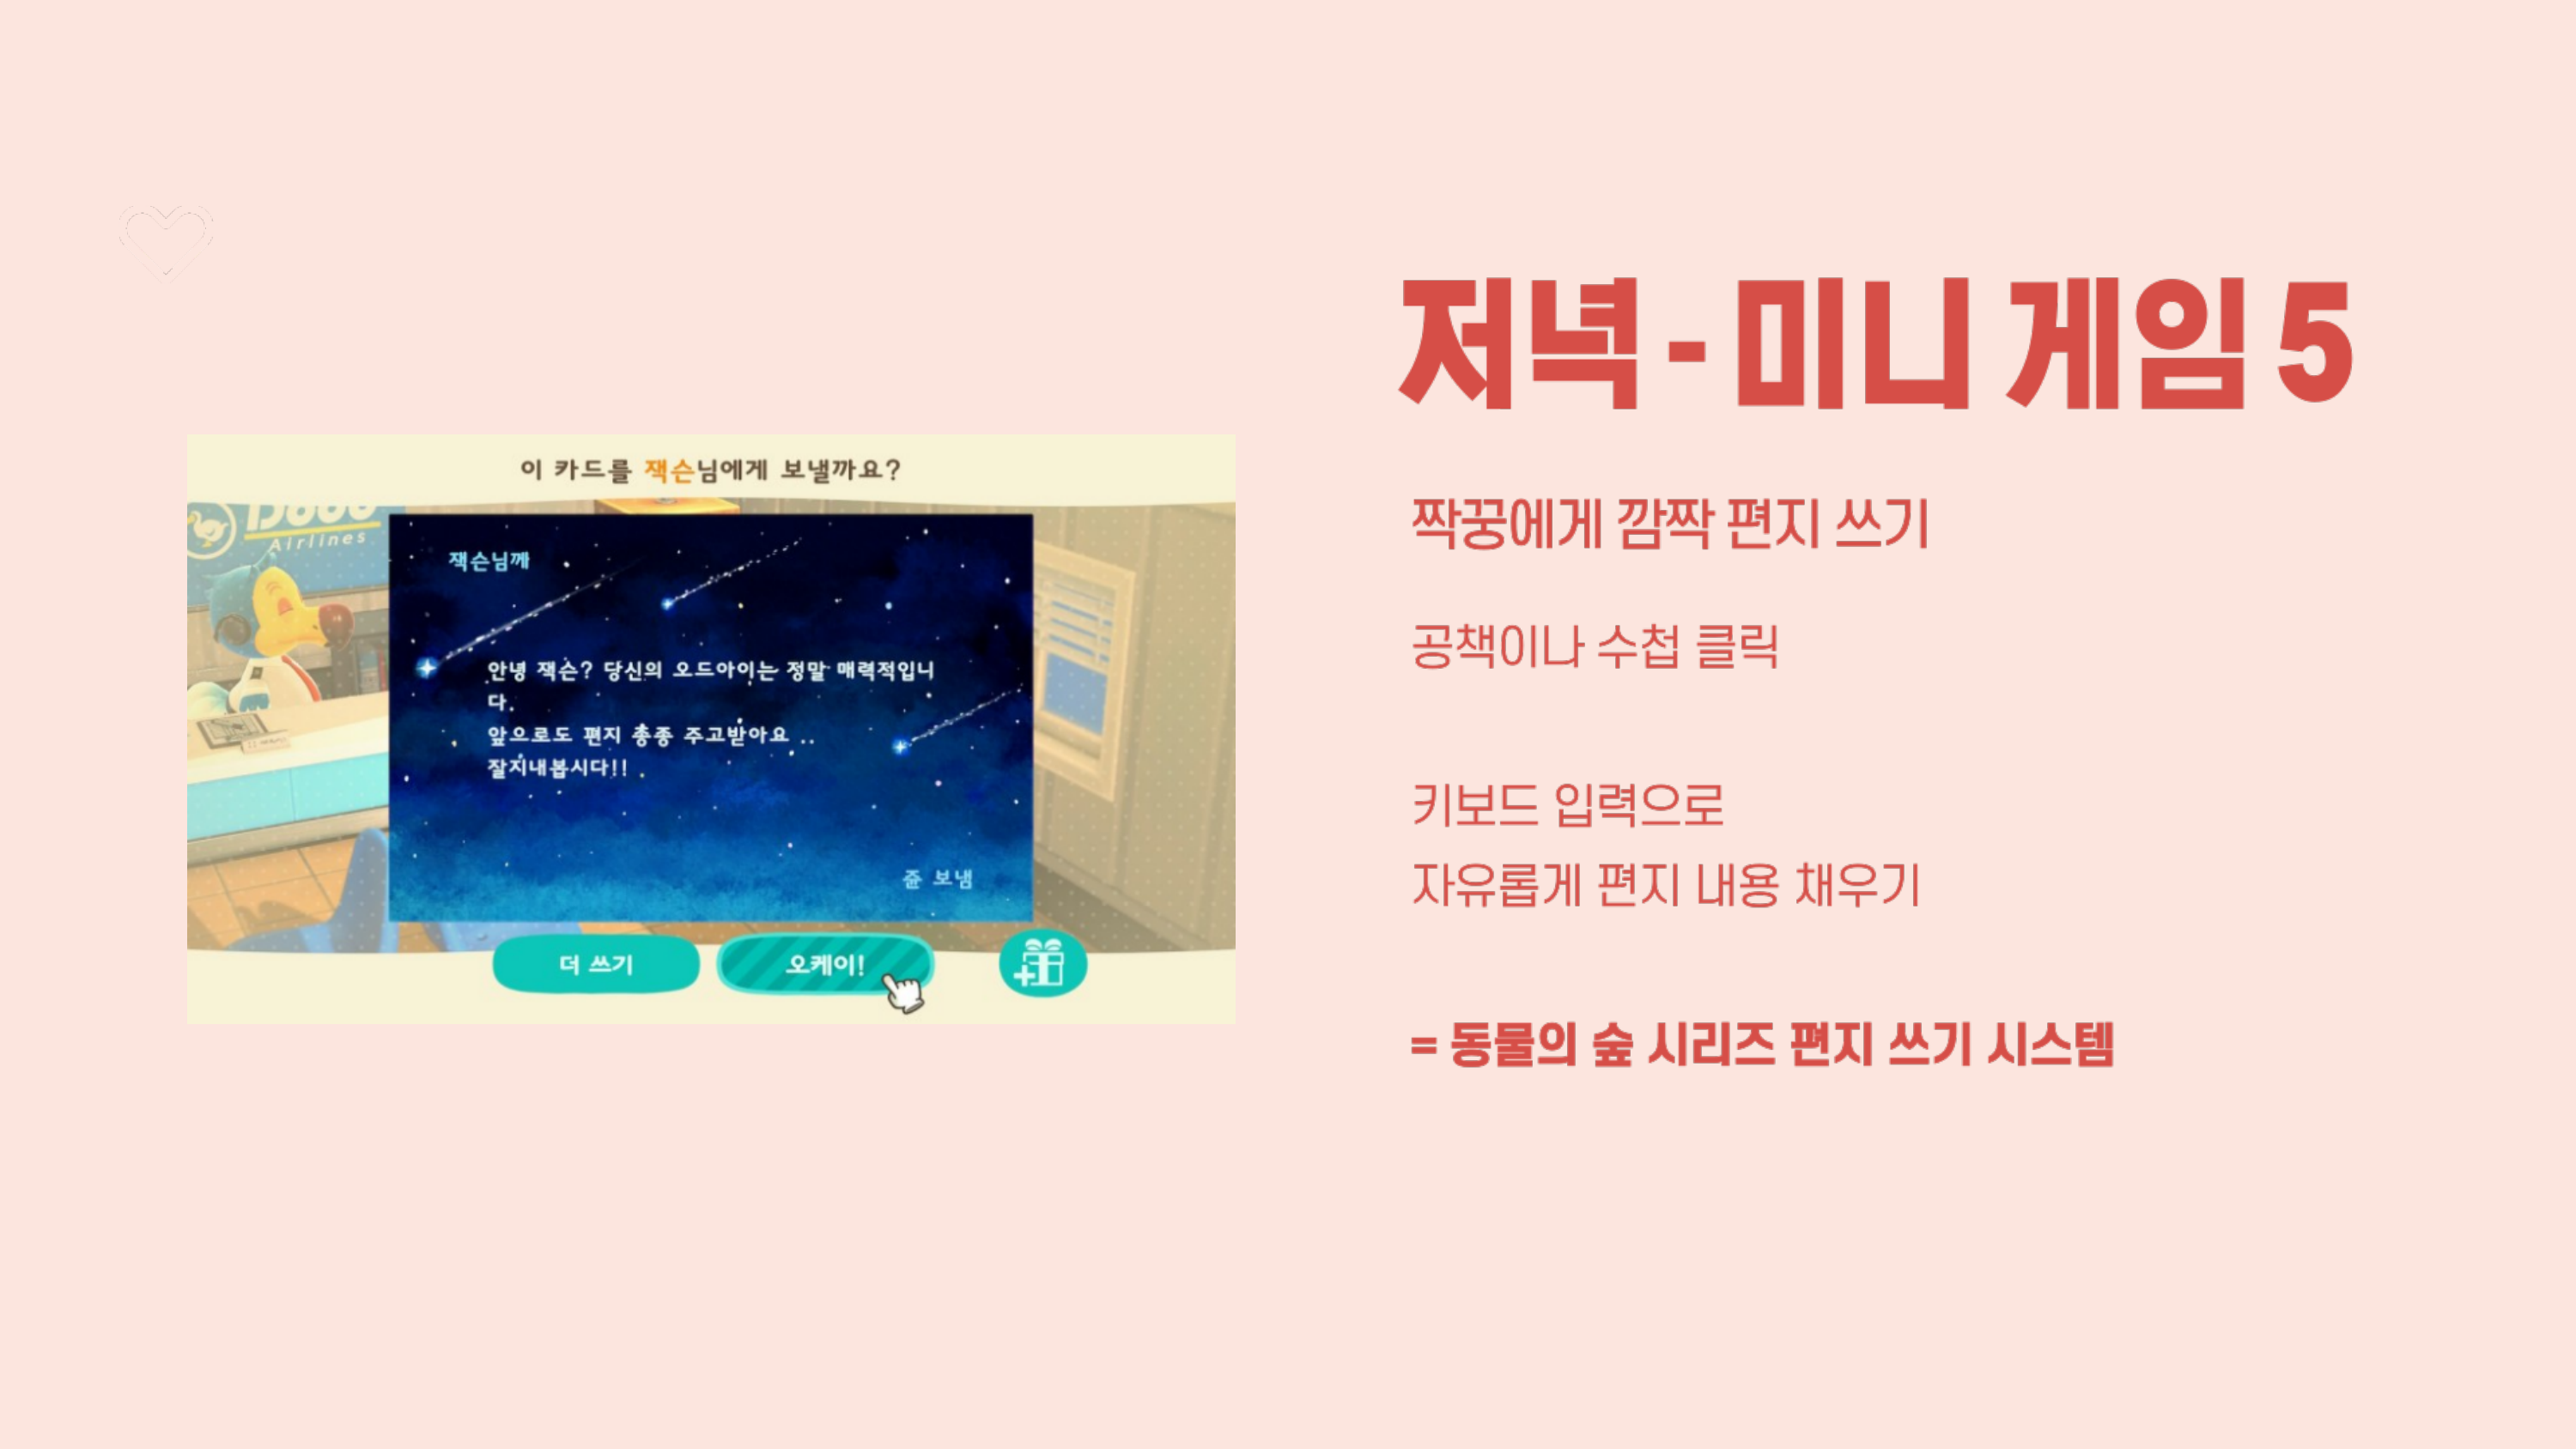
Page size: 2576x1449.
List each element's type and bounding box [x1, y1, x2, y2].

text_box [187, 433, 1236, 1024]
text_box [118, 204, 214, 285]
picture [1402, 478, 1960, 575]
picture [1403, 607, 2139, 1090]
picture [1369, 225, 2426, 475]
